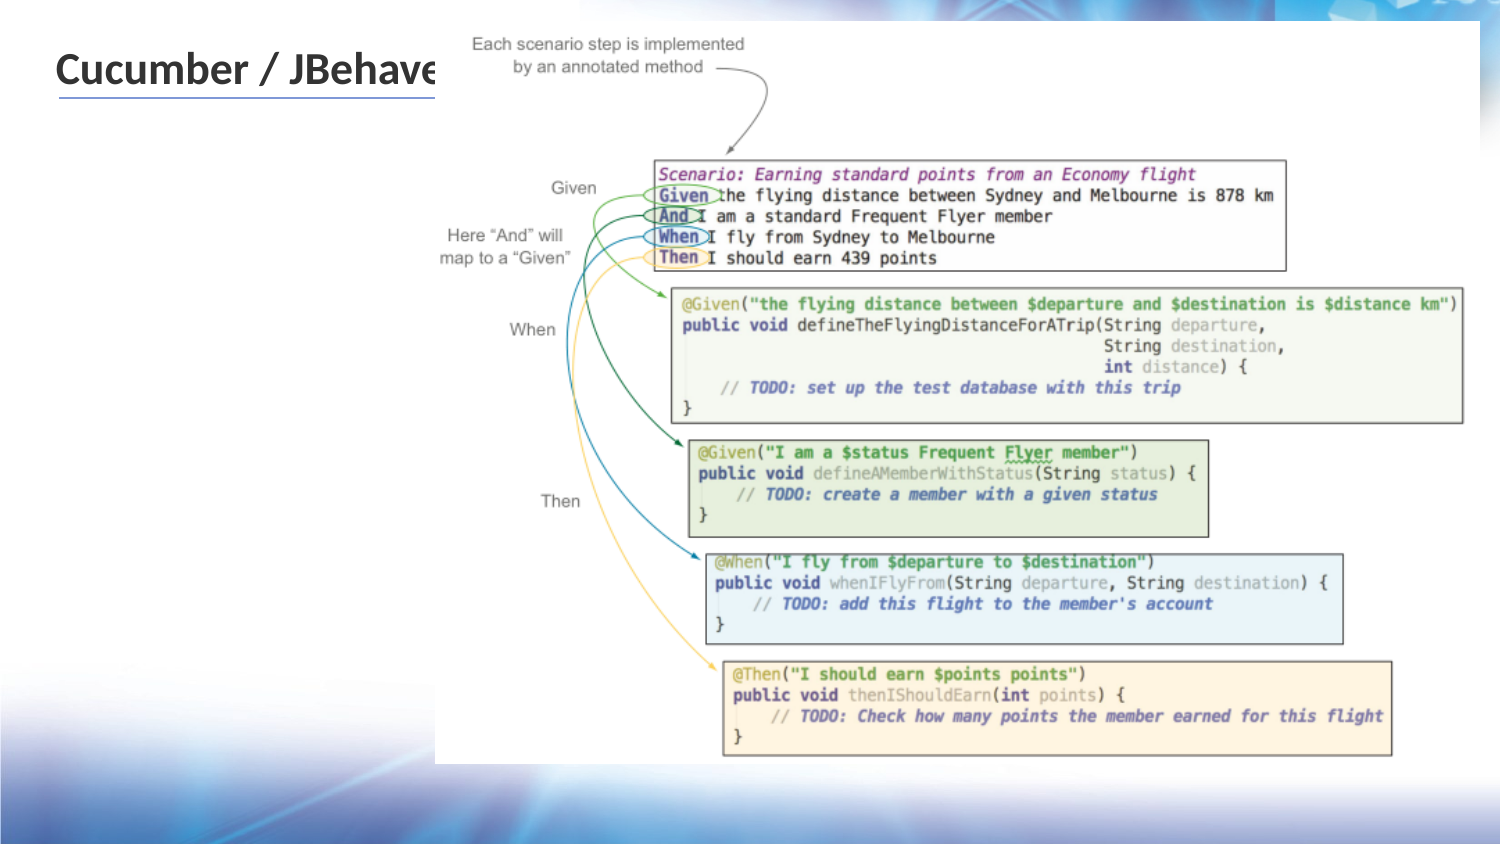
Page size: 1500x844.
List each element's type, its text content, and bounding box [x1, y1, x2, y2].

picture [0, 0, 1500, 844]
title Cucumber / JBehave [40, 33, 430, 98]
